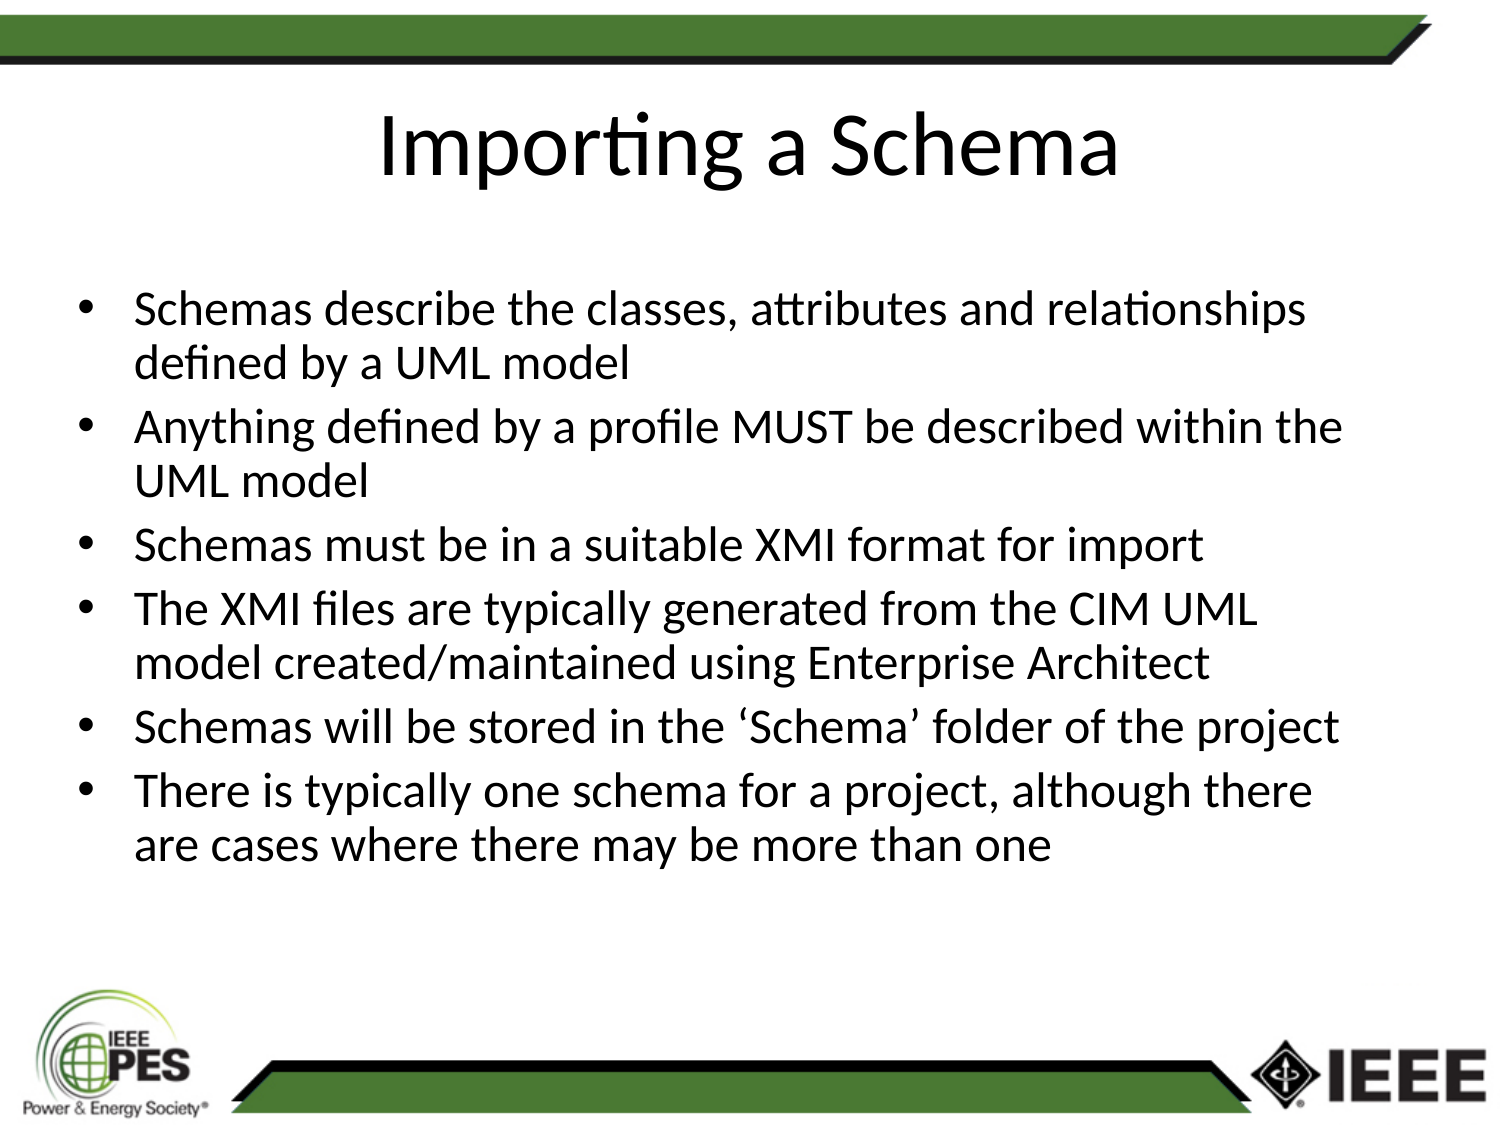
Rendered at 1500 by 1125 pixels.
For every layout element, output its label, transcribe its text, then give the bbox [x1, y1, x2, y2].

title Importing a Schema [74, 44, 1426, 233]
list Schemas describe the classes, attributes and relationships defined by a UML model Anything defined by a profile MUST be described within the UML model Schemas must be in a suitable XMI format for import The XMI files are typically generated from the CIM UML model created/maintained using Enterprise Architect Schemas will be stored in the ‘Schema’ folder of the project There is typically one schema for a project, although there are cases where there may be more than one [62, 274, 1394, 1001]
picture [0, 0, 1500, 1125]
